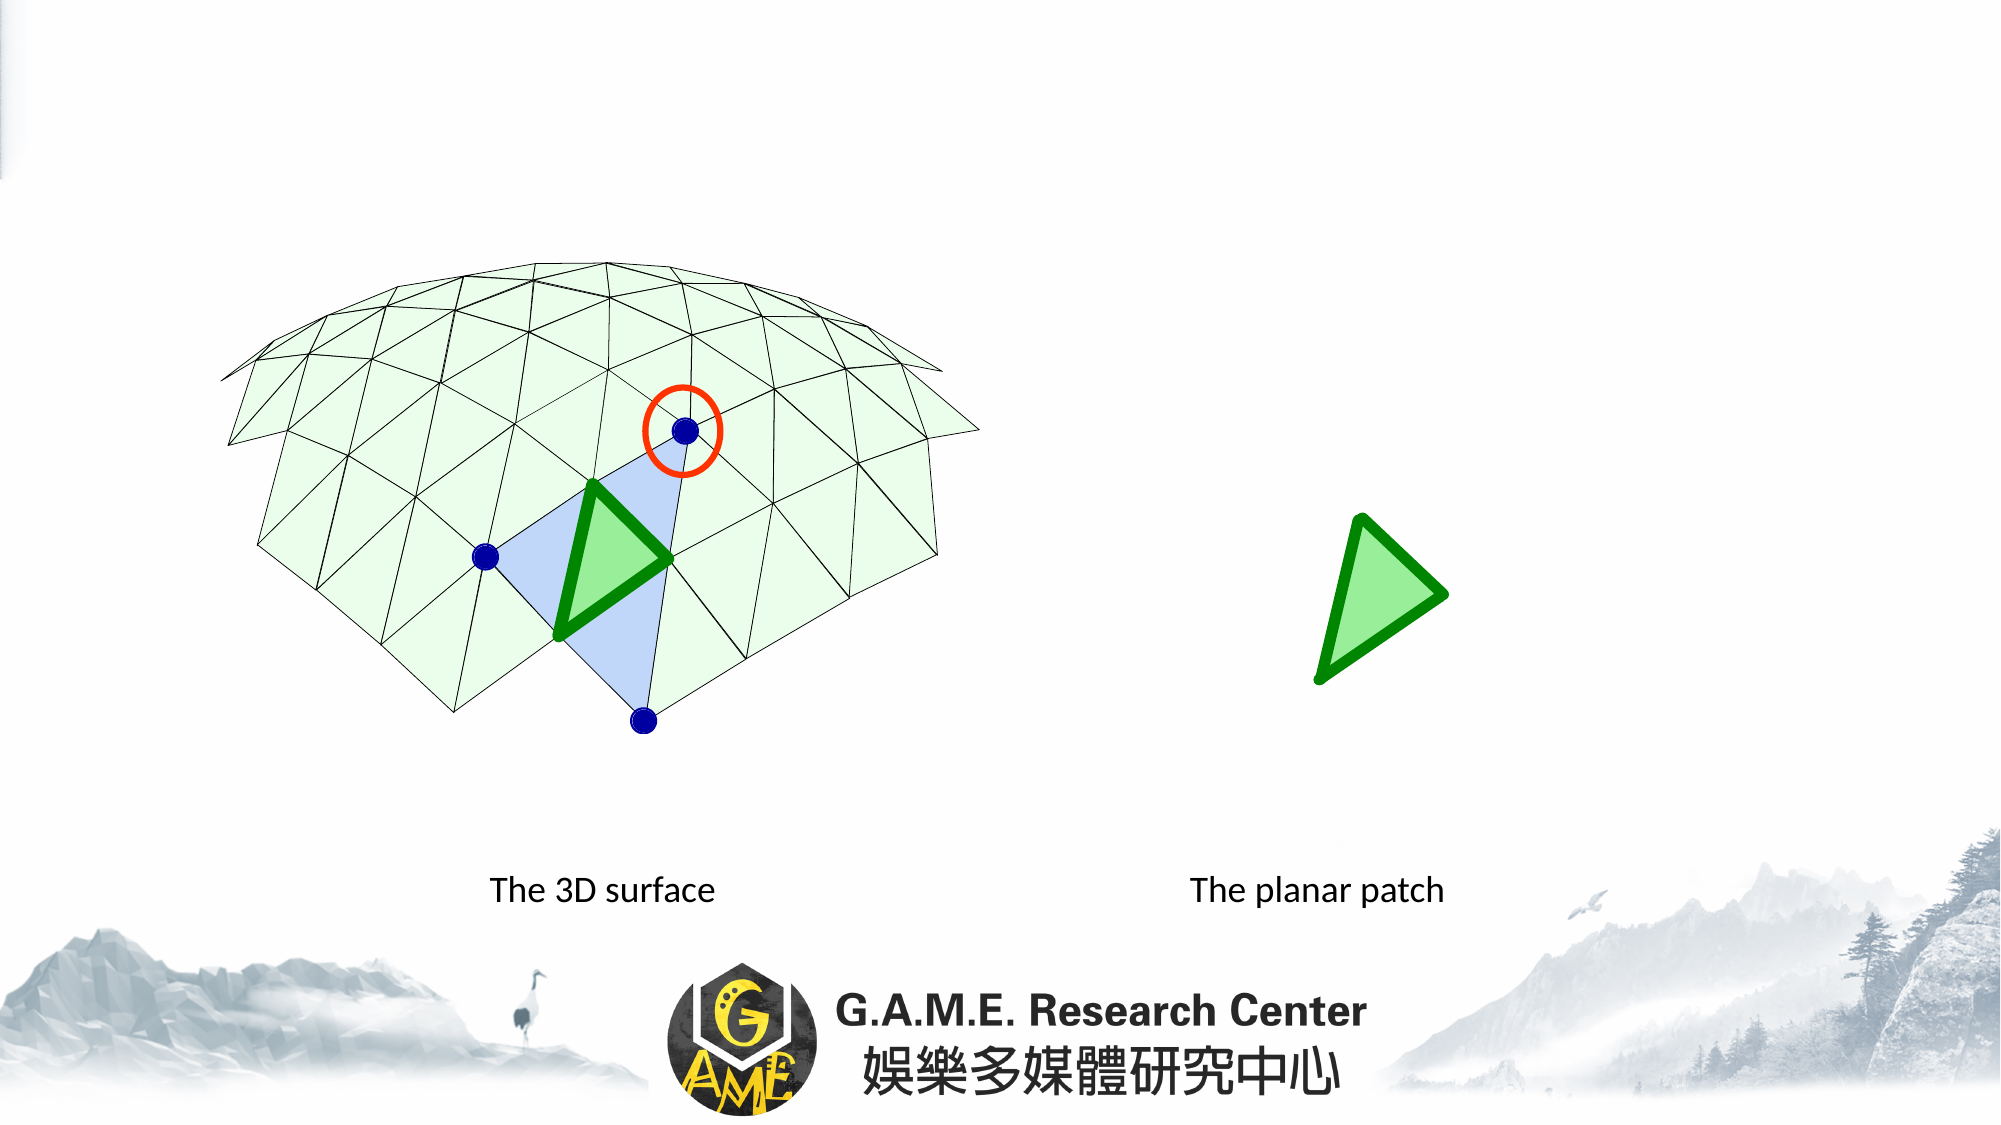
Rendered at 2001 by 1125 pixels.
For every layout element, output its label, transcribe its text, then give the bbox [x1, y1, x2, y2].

picture [0, 0, 2001, 1125]
text_box The 3D surface [474, 857, 850, 918]
text_box The planar patch [1174, 857, 1613, 918]
